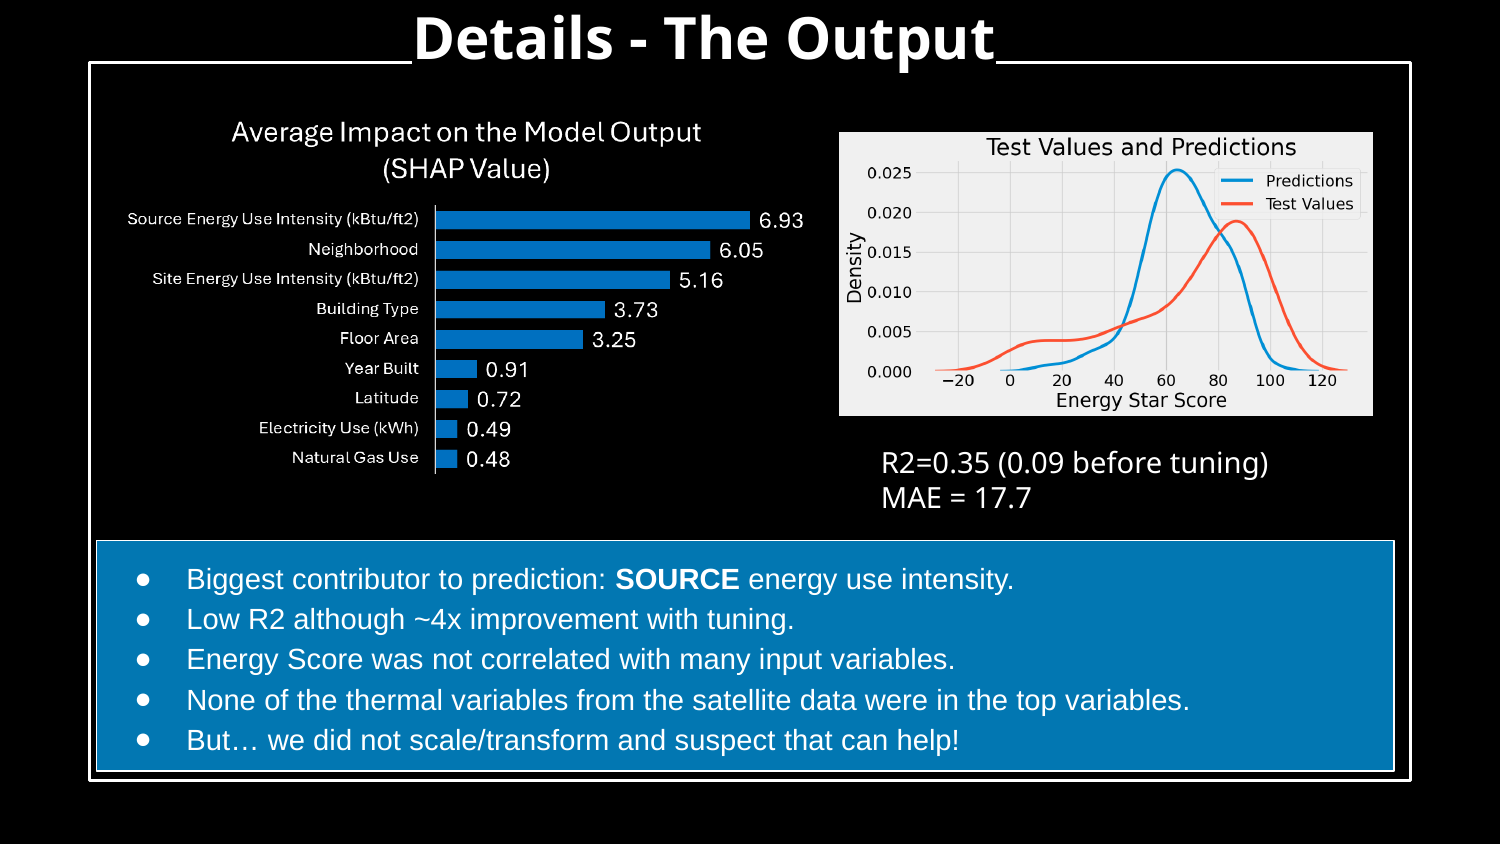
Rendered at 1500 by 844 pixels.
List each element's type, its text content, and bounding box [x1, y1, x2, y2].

text_box Biggest contributor to prediction: SOURCE energy use intensity. Low R2 although ~4x improvement with tuning. Energy Score was not correlated with many input variables. None of the thermal variables from the satellite data were in the top variables. But… we did not scale/transform and suspect that can help! [96, 540, 1394, 772]
picture [839, 132, 1373, 416]
title Details - The Output [397, 0, 1084, 145]
text_box R2=0.35 (0.09 before tuning) MAE = 17.7 [865, 428, 1347, 529]
picture [117, 101, 815, 490]
